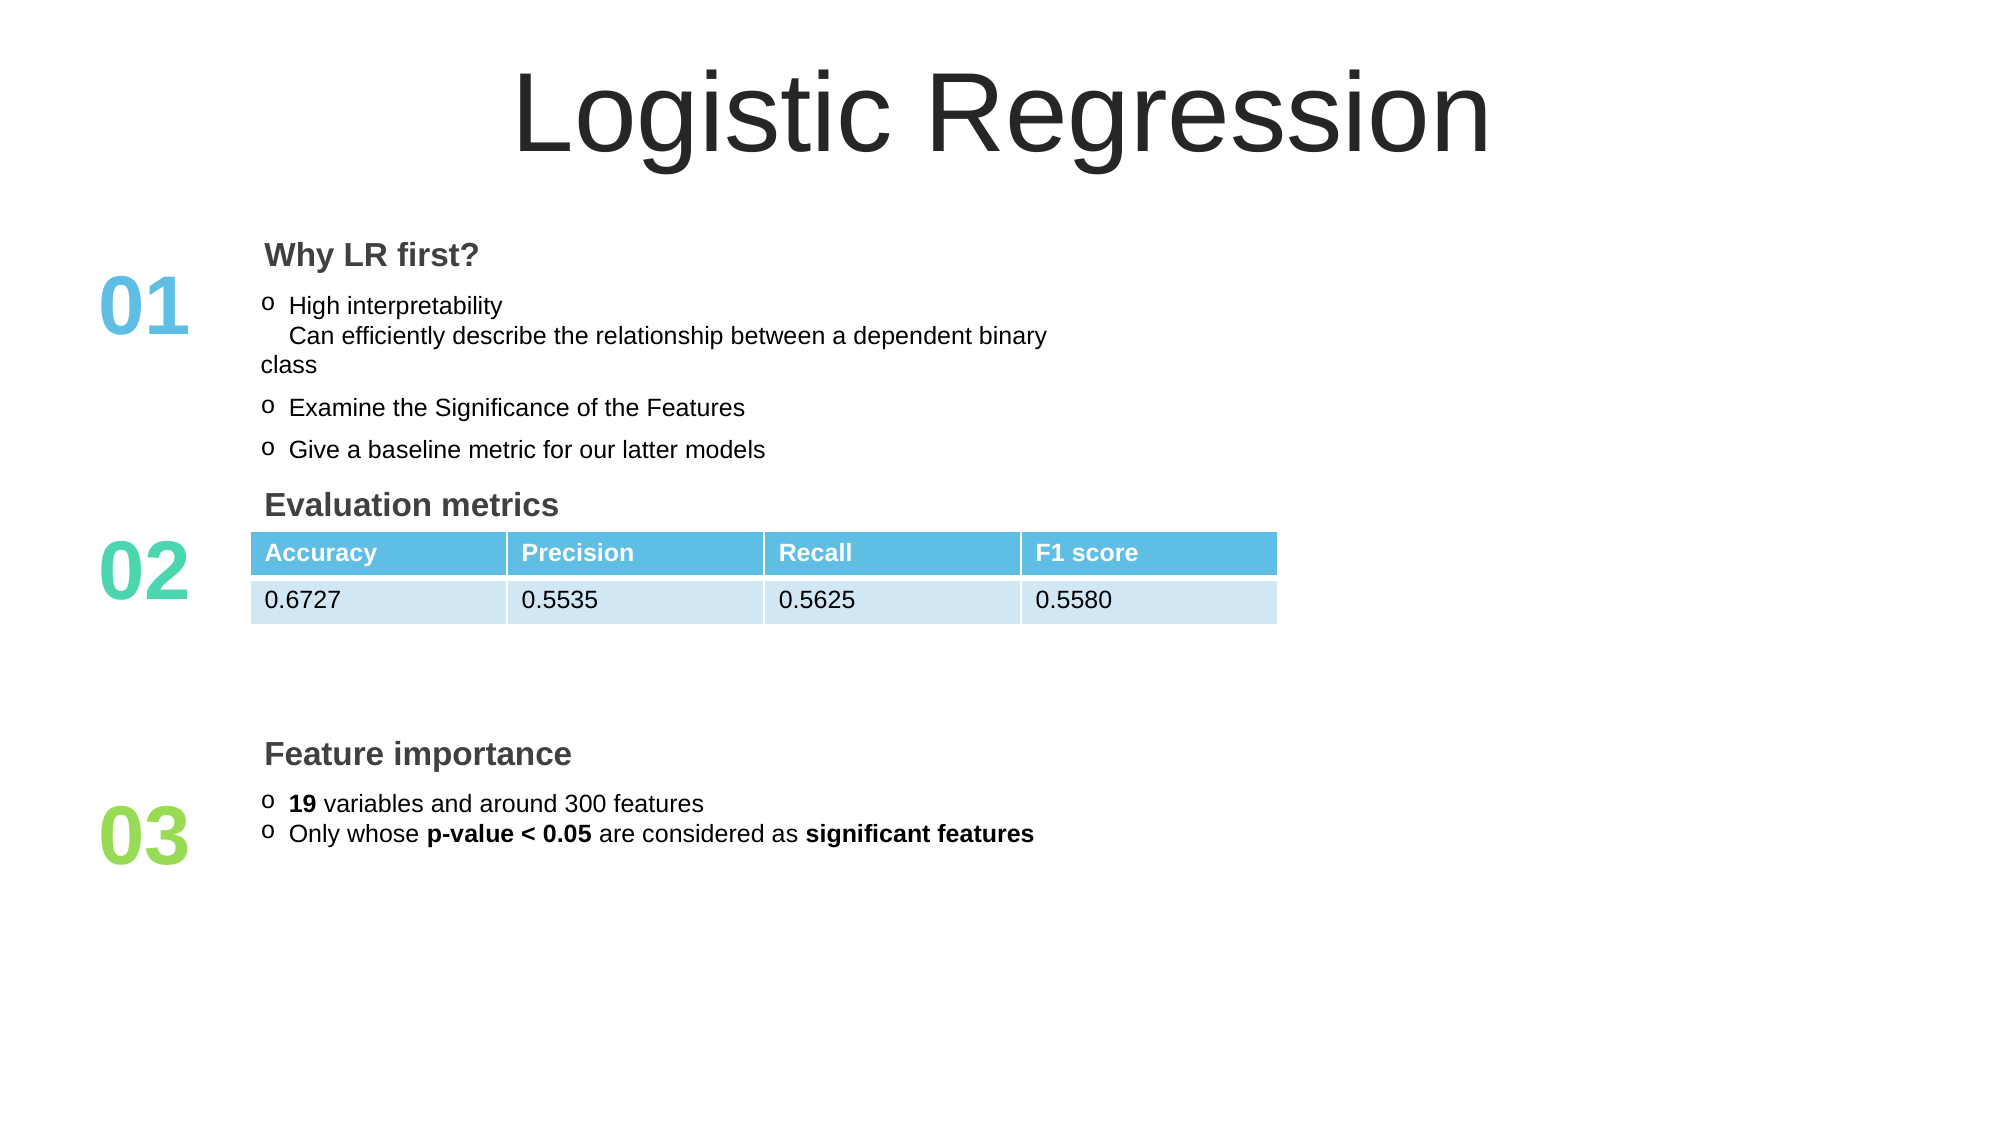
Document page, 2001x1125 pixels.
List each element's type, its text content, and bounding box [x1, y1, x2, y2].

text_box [245, 475, 1125, 577]
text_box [82, 226, 1125, 444]
text_box 03 [82, 773, 207, 889]
table_cell 0.5580 [1022, 581, 1277, 624]
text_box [245, 724, 1125, 856]
text_box 02 [82, 508, 207, 624]
list Logistic Regression [53, 55, 1952, 175]
table_cell 0.6727 [251, 581, 506, 624]
table_cell 0.5535 [508, 581, 763, 624]
table_header F1 score [1125, 532, 1277, 575]
table_cell 0.5625 [765, 581, 1020, 624]
